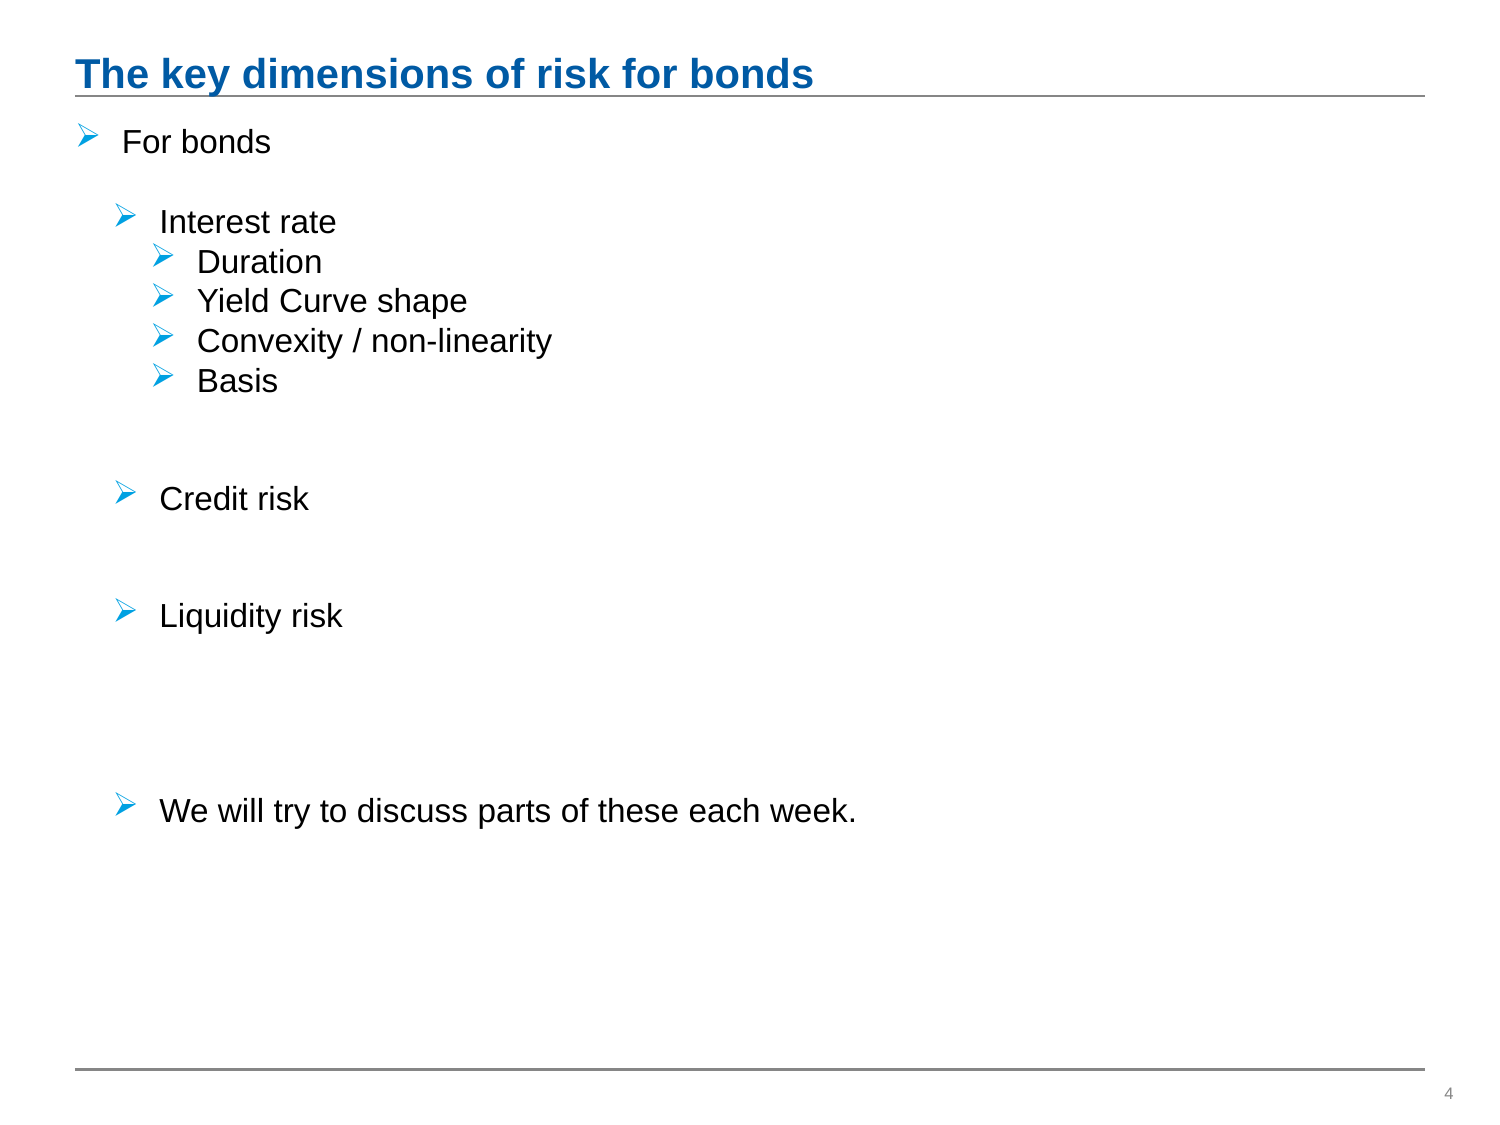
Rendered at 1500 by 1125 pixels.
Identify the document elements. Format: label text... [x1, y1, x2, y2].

title The key dimensions of risk for bonds [75, 47, 1424, 98]
list For bonds Interest rate Duration Yield Curve shape Convexity / non-linearity Basis Credit risk Liquidity risk We will try to discuss parts of these each week. [75, 120, 1425, 945]
